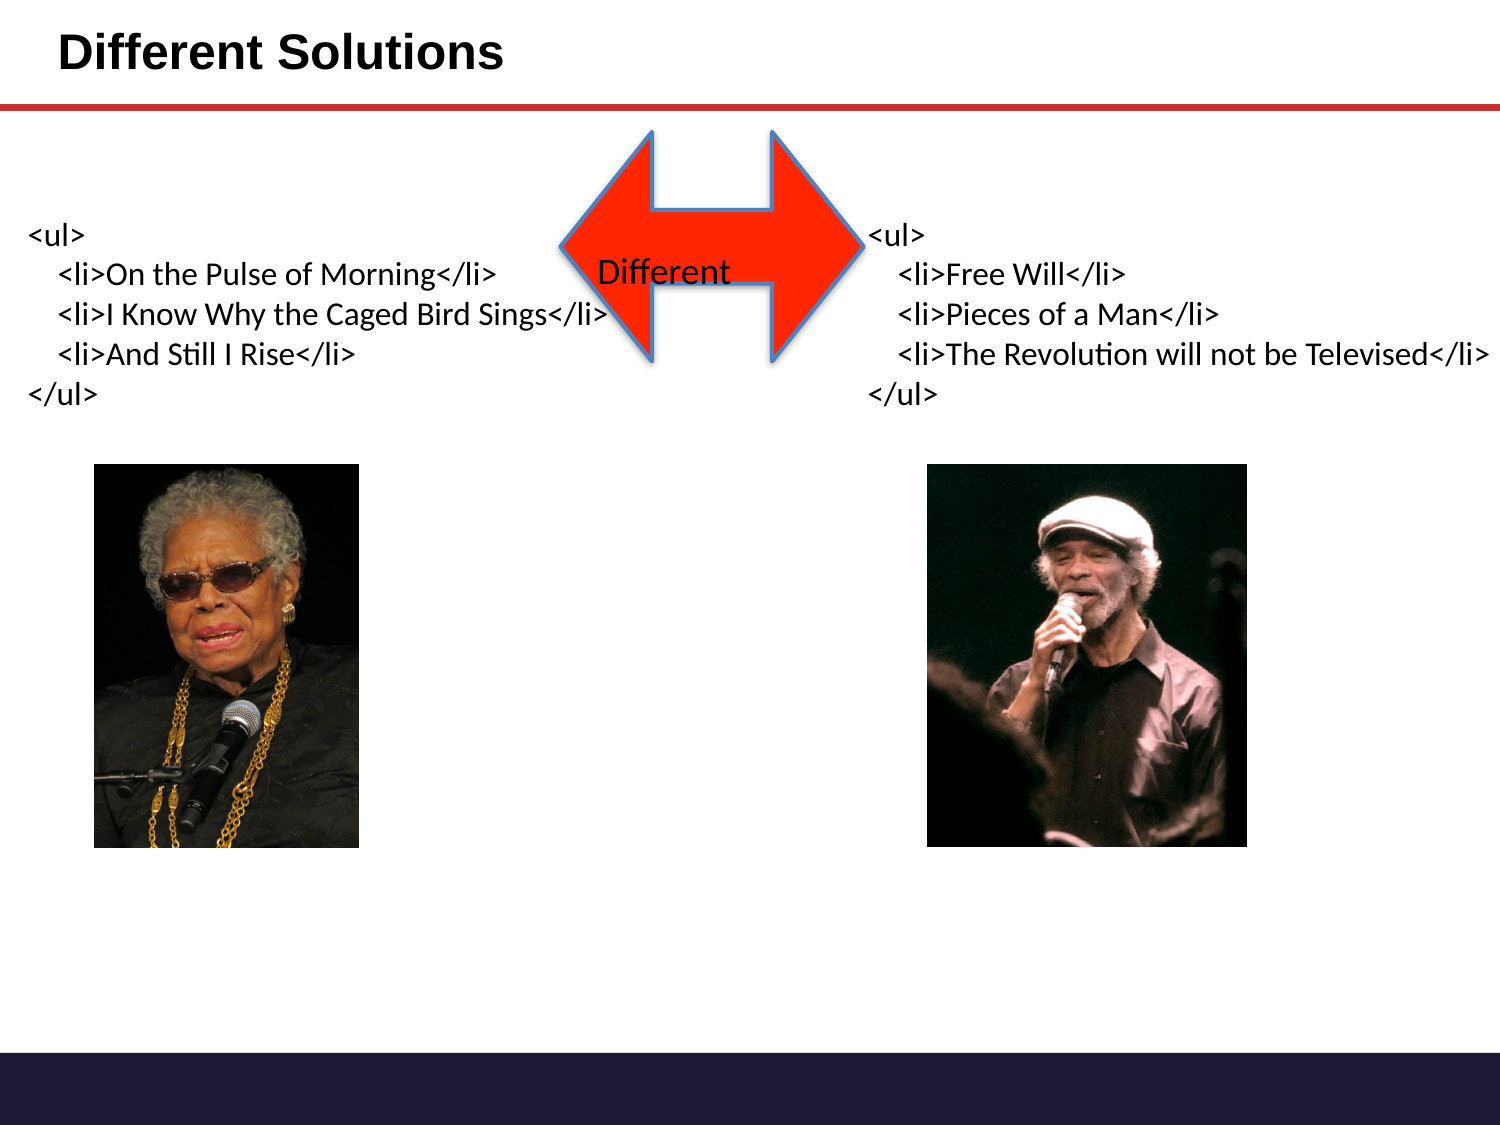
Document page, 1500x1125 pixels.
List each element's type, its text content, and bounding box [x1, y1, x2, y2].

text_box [560, 131, 865, 362]
text_box <ul> <li>On the Pulse of Morning</li> <li>I Know Why the Caged Bird Sings</li> <li>And Still I Rise</li> </ul> [19, 205, 618, 420]
title Different Solutions [49, 0, 948, 108]
picture [94, 463, 360, 849]
text_box <ul> <li>Free Will</li> <li>Pieces of a Man</li> <li>The Revolution will not be Televised</li> </ul> [860, 205, 1499, 420]
picture [927, 463, 1247, 847]
